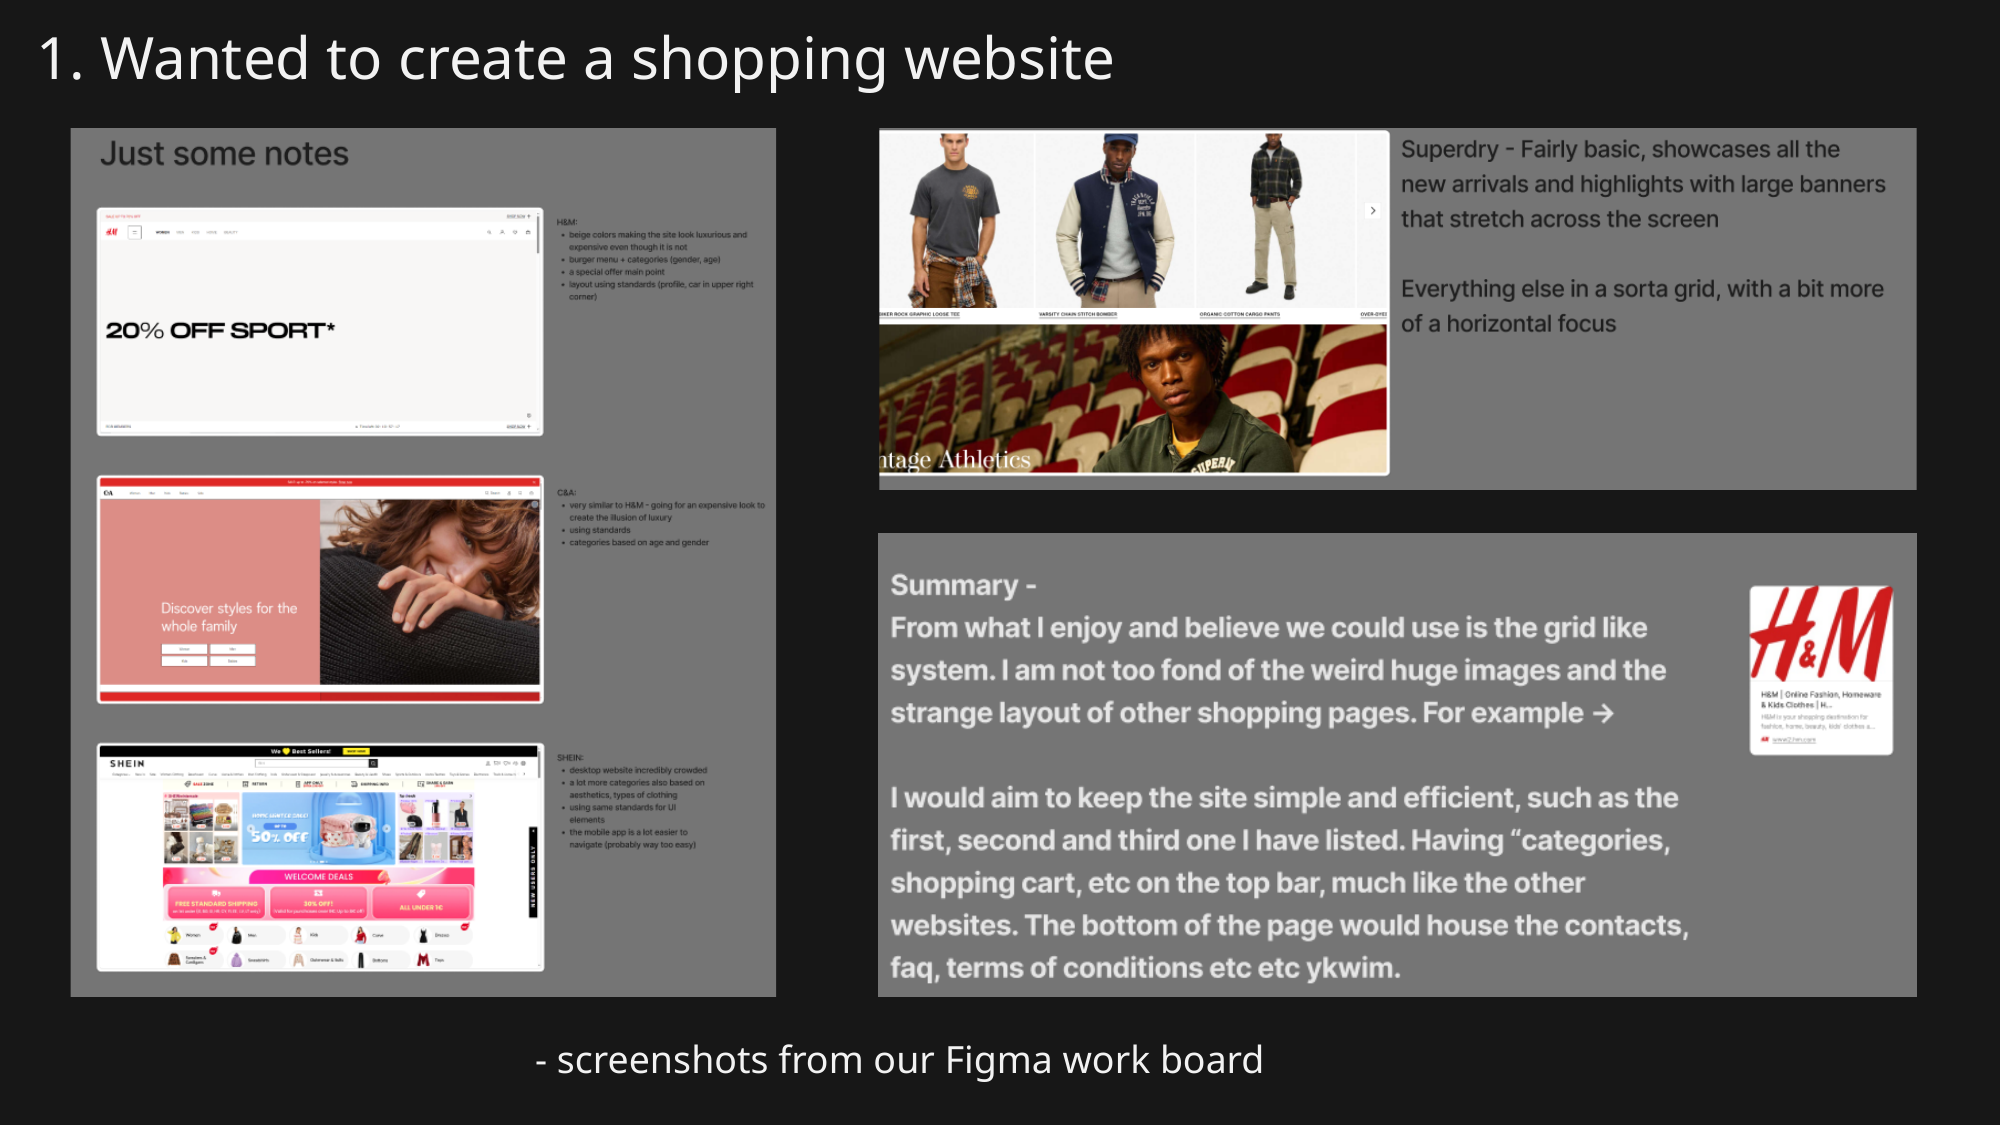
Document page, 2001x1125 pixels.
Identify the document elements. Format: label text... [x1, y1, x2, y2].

text_box - screenshots from our Figma work board [520, 1028, 1480, 1088]
text_box 1. Wanted to create a shopping website [21, 0, 1566, 170]
picture [878, 128, 1918, 491]
picture [70, 128, 777, 997]
picture [878, 533, 1918, 997]
